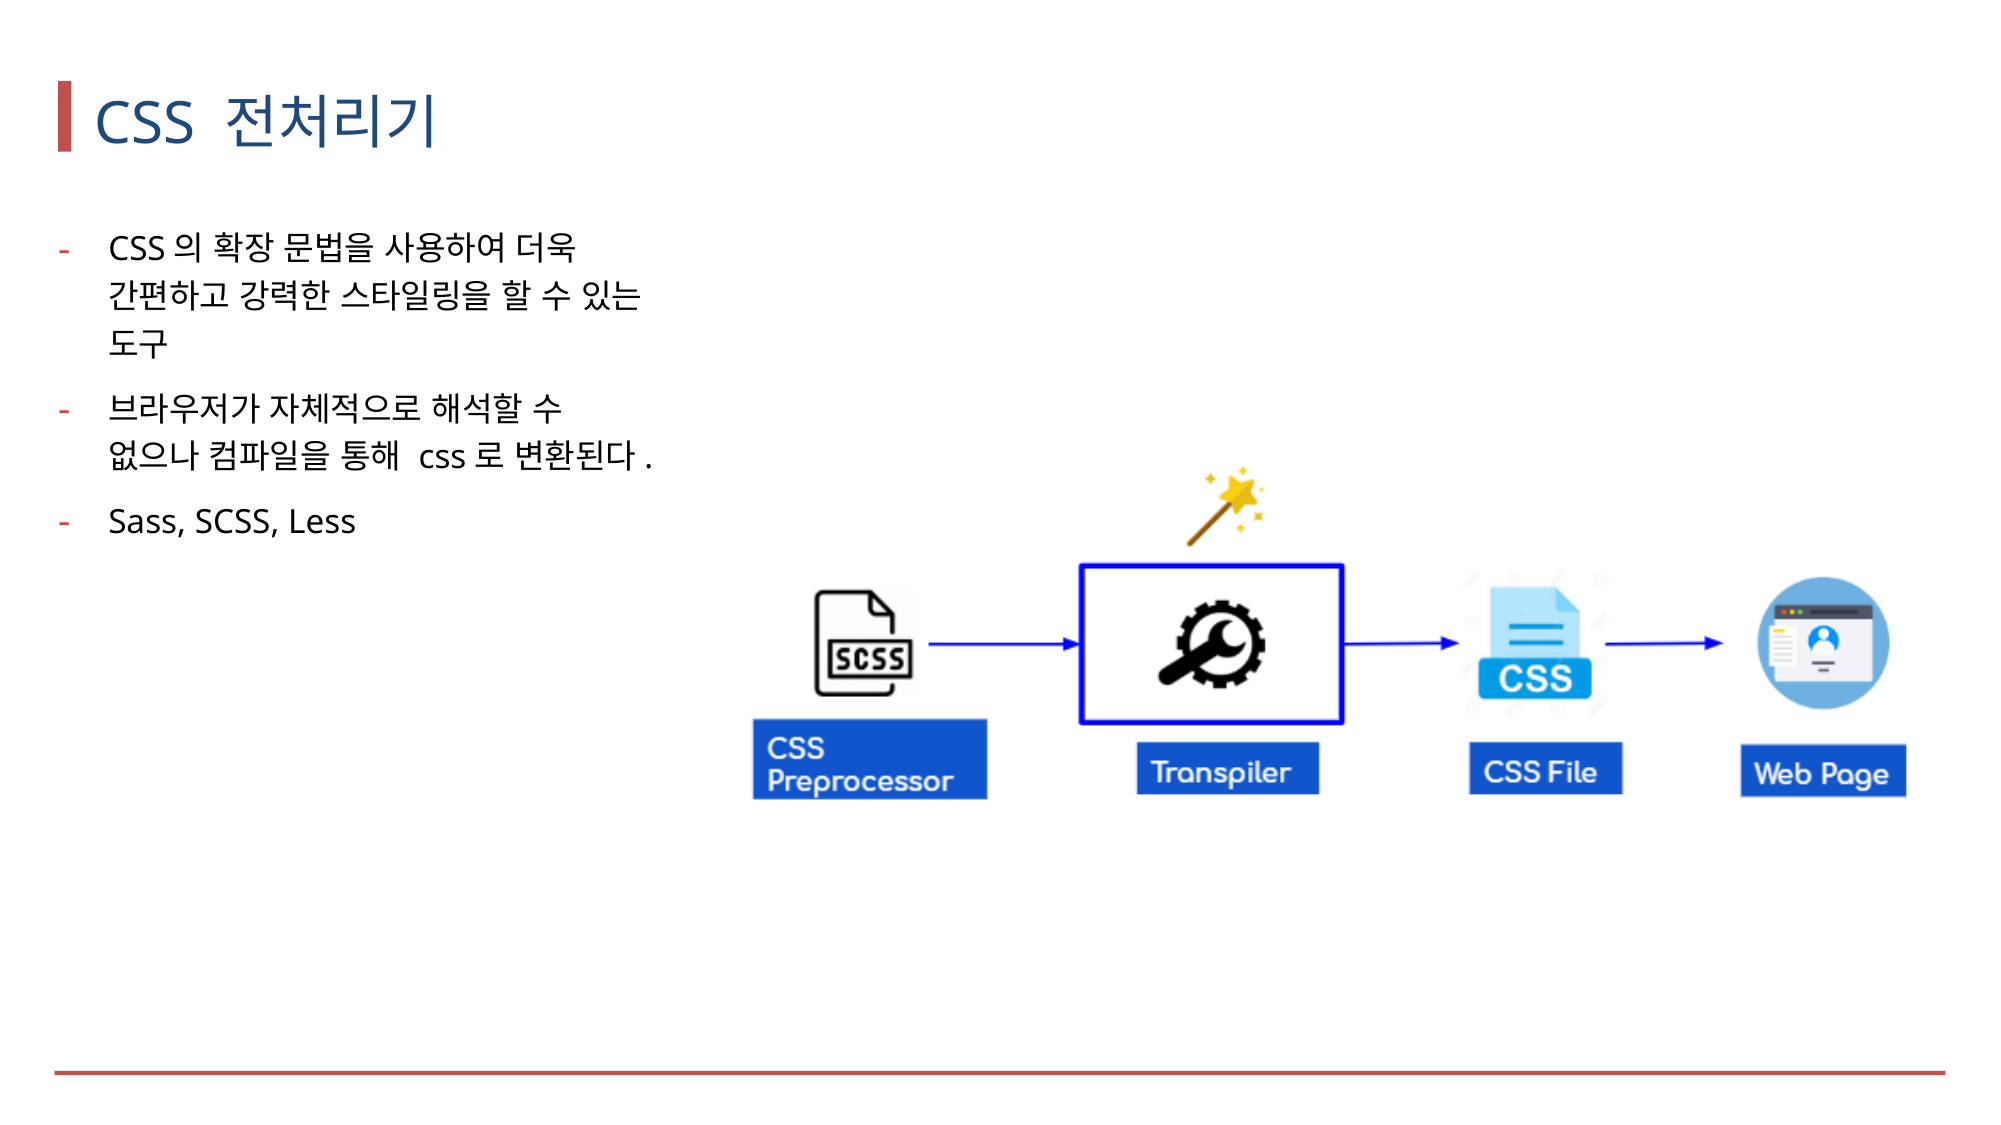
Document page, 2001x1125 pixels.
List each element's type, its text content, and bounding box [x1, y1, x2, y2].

list CSS의 확장 문법을 사용하여 더욱 간편하고 강력한 스타일링을 할 수 있는 도구 브라우저가 자체적으로 해석할 수 없으나 컴파일을 통해 css로 변환된다. Sass, SCSS, Less [58, 219, 676, 1030]
picture [690, 419, 1942, 830]
title CSS 전처리기 [79, 67, 1942, 165]
